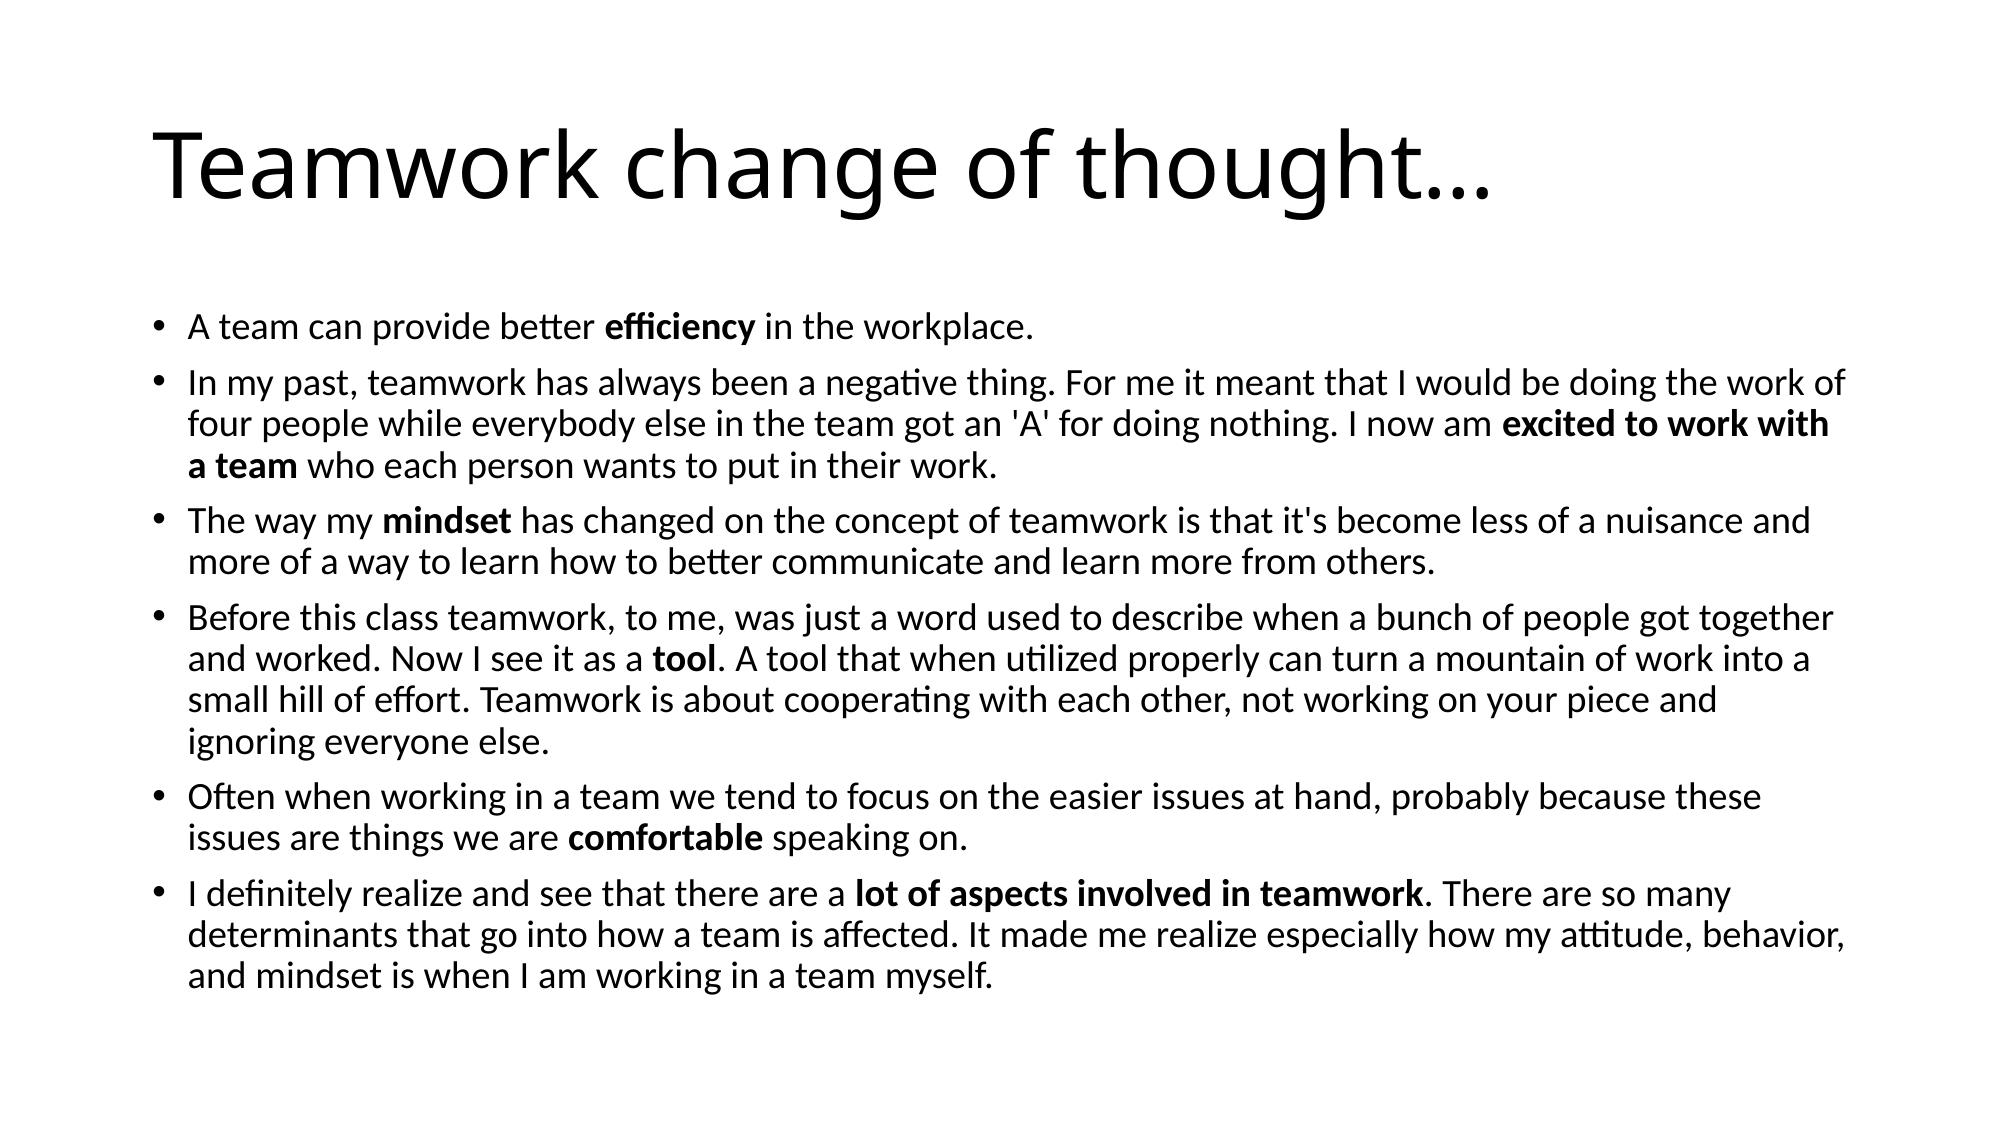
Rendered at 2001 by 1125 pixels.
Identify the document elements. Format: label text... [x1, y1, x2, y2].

list A team can provide better efficiency in the workplace. In my past, teamwork has always been a negative thing. For me it meant that I would be doing the work of four people while everybody else in the team got an 'A' for doing nothing. I now am excited to work with a team who each person wants to put in their work. The way my mindset has changed on the concept of teamwork is that it's become less of a nuisance and more of a way to learn how to better communicate and learn more from others. Before this class teamwork, to me, was just a word used to describe when a bunch of people got together and worked. Now I see it as a tool. A tool that when utilized properly can turn a mountain of work into a small hill of effort. Teamwork is about cooperating with each other, not working on your piece and ignoring everyone else. Often when working in a team we tend to focus on the easier issues at hand, probably because these issues are things we are comfortable speaking on. I definitely realize and see that there are a lot of aspects involved in teamwork. There are so many determinants that go into how a team is affected. It made me realize especially how my attitude, behavior, and mindset is when I am working in a team myself. [137, 299, 1863, 1014]
title Teamwork change of thought… [137, 59, 1863, 278]
